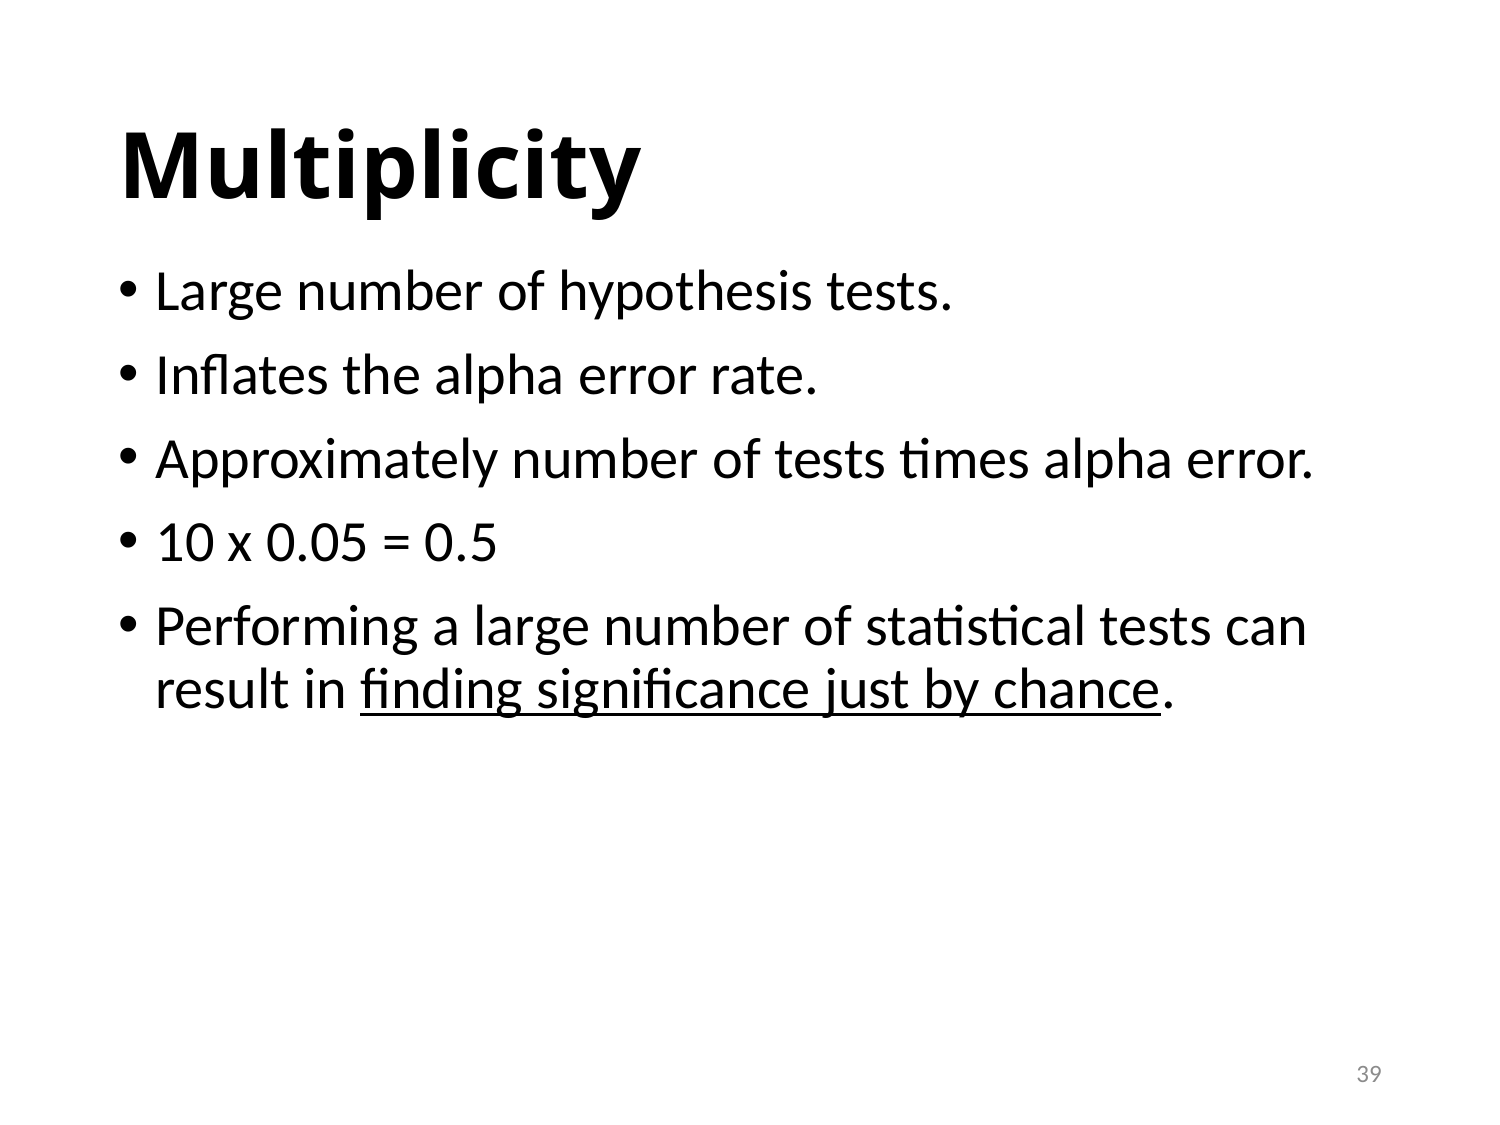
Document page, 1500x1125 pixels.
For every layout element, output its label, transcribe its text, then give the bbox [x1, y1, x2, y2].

slide_number 39 [1059, 1042, 1397, 1103]
list Large number of hypothesis tests. Inflates the alpha error rate. Approximately number of tests times alpha error. 10 x 0.05 = 0.5 Performing a large number of statistical tests can result in finding significance just by chance. [103, 252, 1397, 967]
title Multiplicity [103, 59, 1397, 252]
